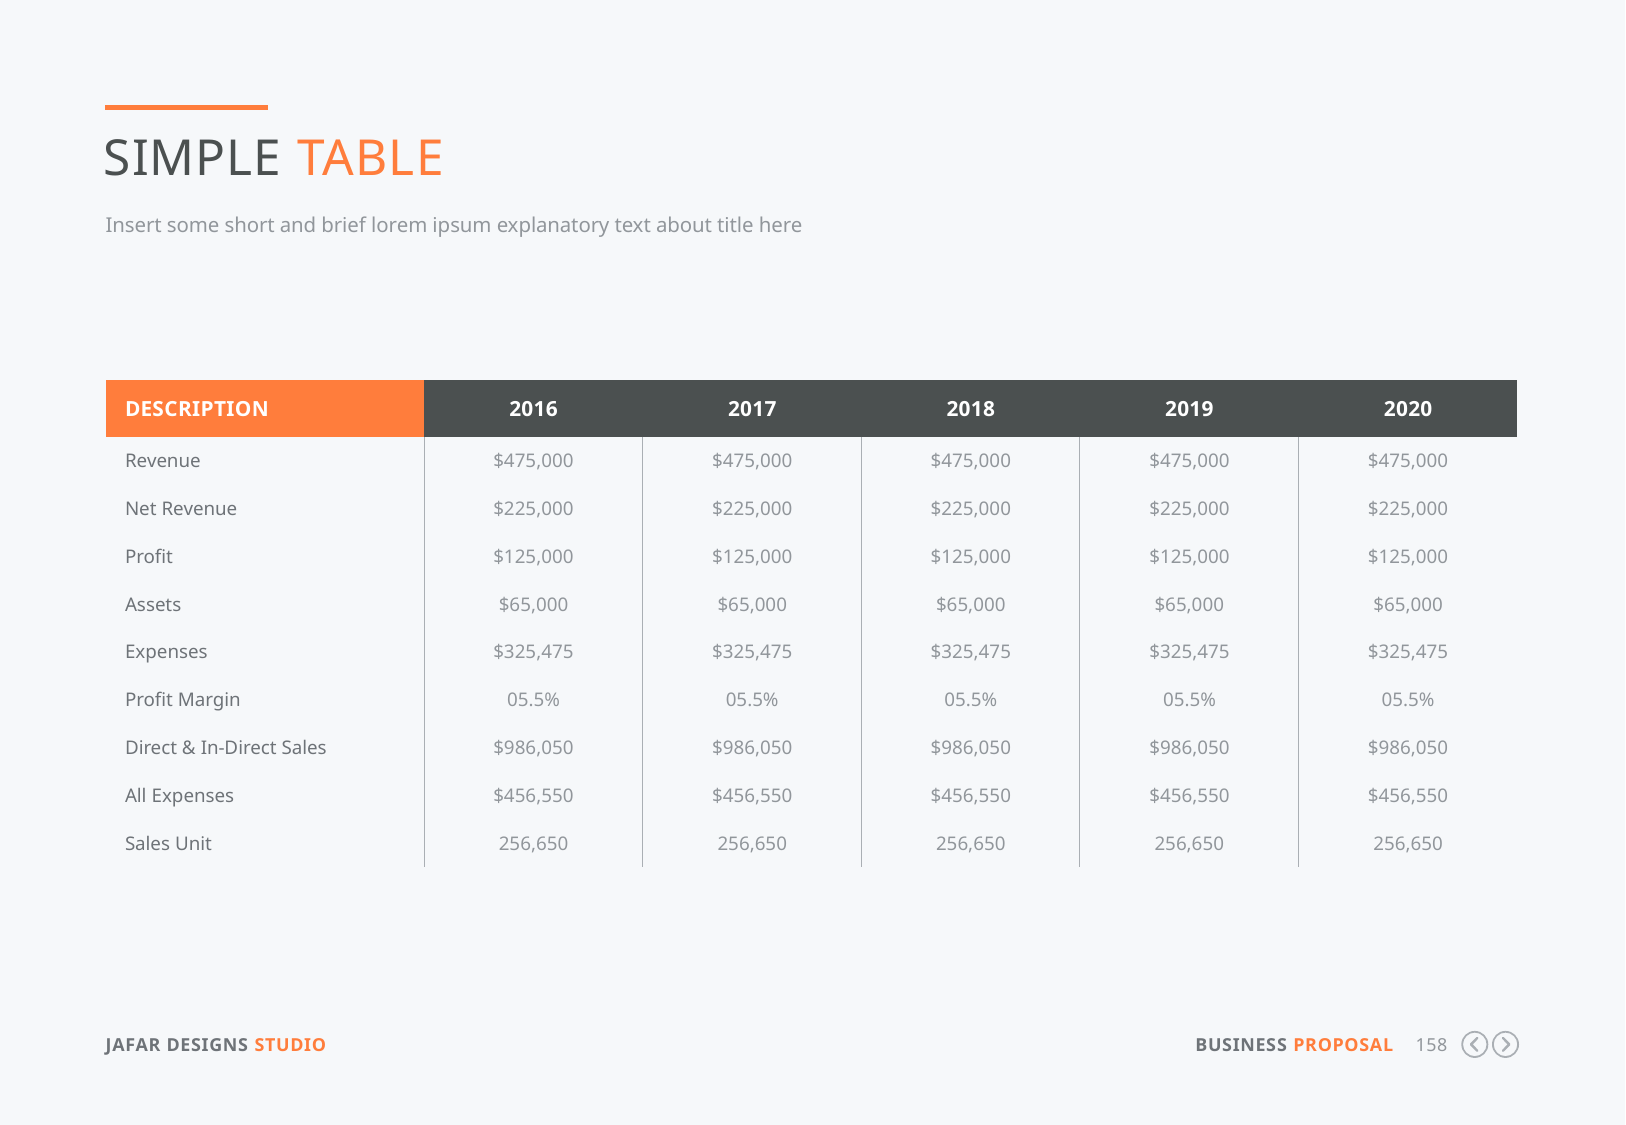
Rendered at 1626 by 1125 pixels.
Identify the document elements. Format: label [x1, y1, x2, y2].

table_cell [1080, 437, 1298, 867]
table_cell [862, 437, 1079, 867]
table_cell [425, 437, 642, 867]
table_header [106, 380, 1517, 437]
table_cell [1299, 437, 1517, 867]
table_cell [643, 437, 861, 867]
list [105, 209, 1519, 241]
table_cell [106, 437, 424, 867]
list [103, 125, 1518, 188]
